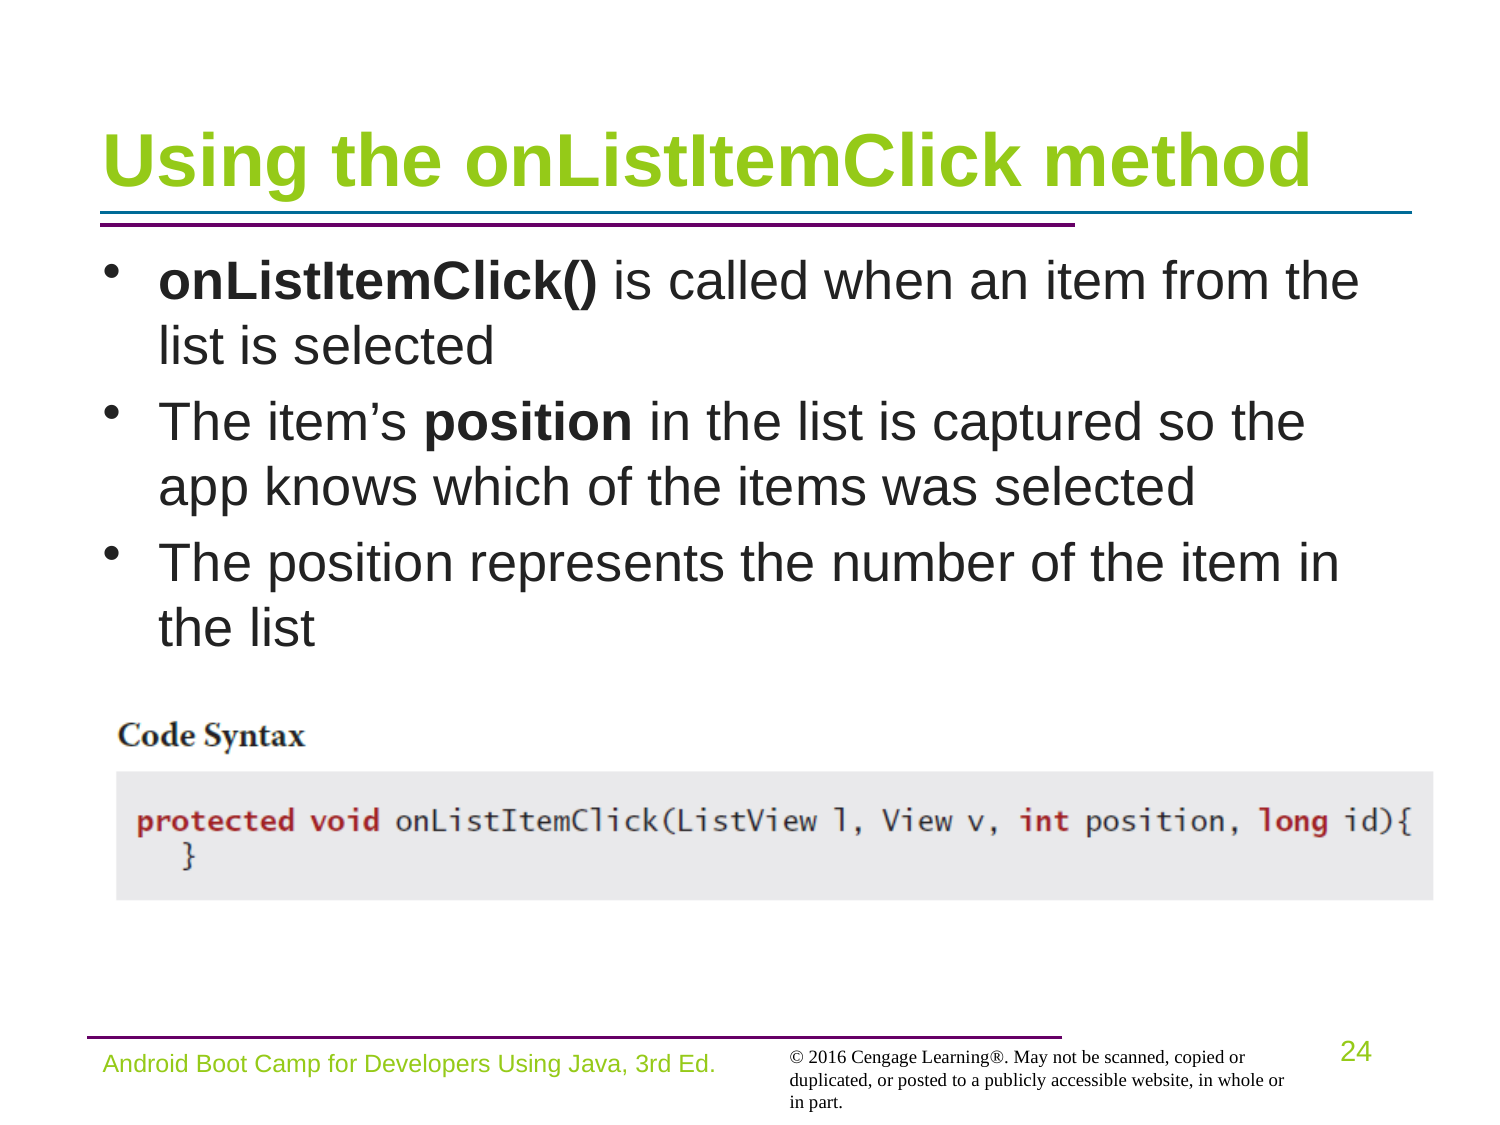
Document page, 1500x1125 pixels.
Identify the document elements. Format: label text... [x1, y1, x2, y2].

footer Android Boot Camp for Developers Using Java, 3rd Ed. [87, 1025, 988, 1100]
list onListItemClick() is called when an item from the list is selected The item’s position in the list is captured so the app knows which of the items was selected The position represents the number of the item in the list [87, 237, 1413, 976]
slide_number 24 [1074, 1025, 1388, 1100]
title Using the onListItemClick method [87, 62, 1500, 251]
picture [104, 712, 1457, 935]
